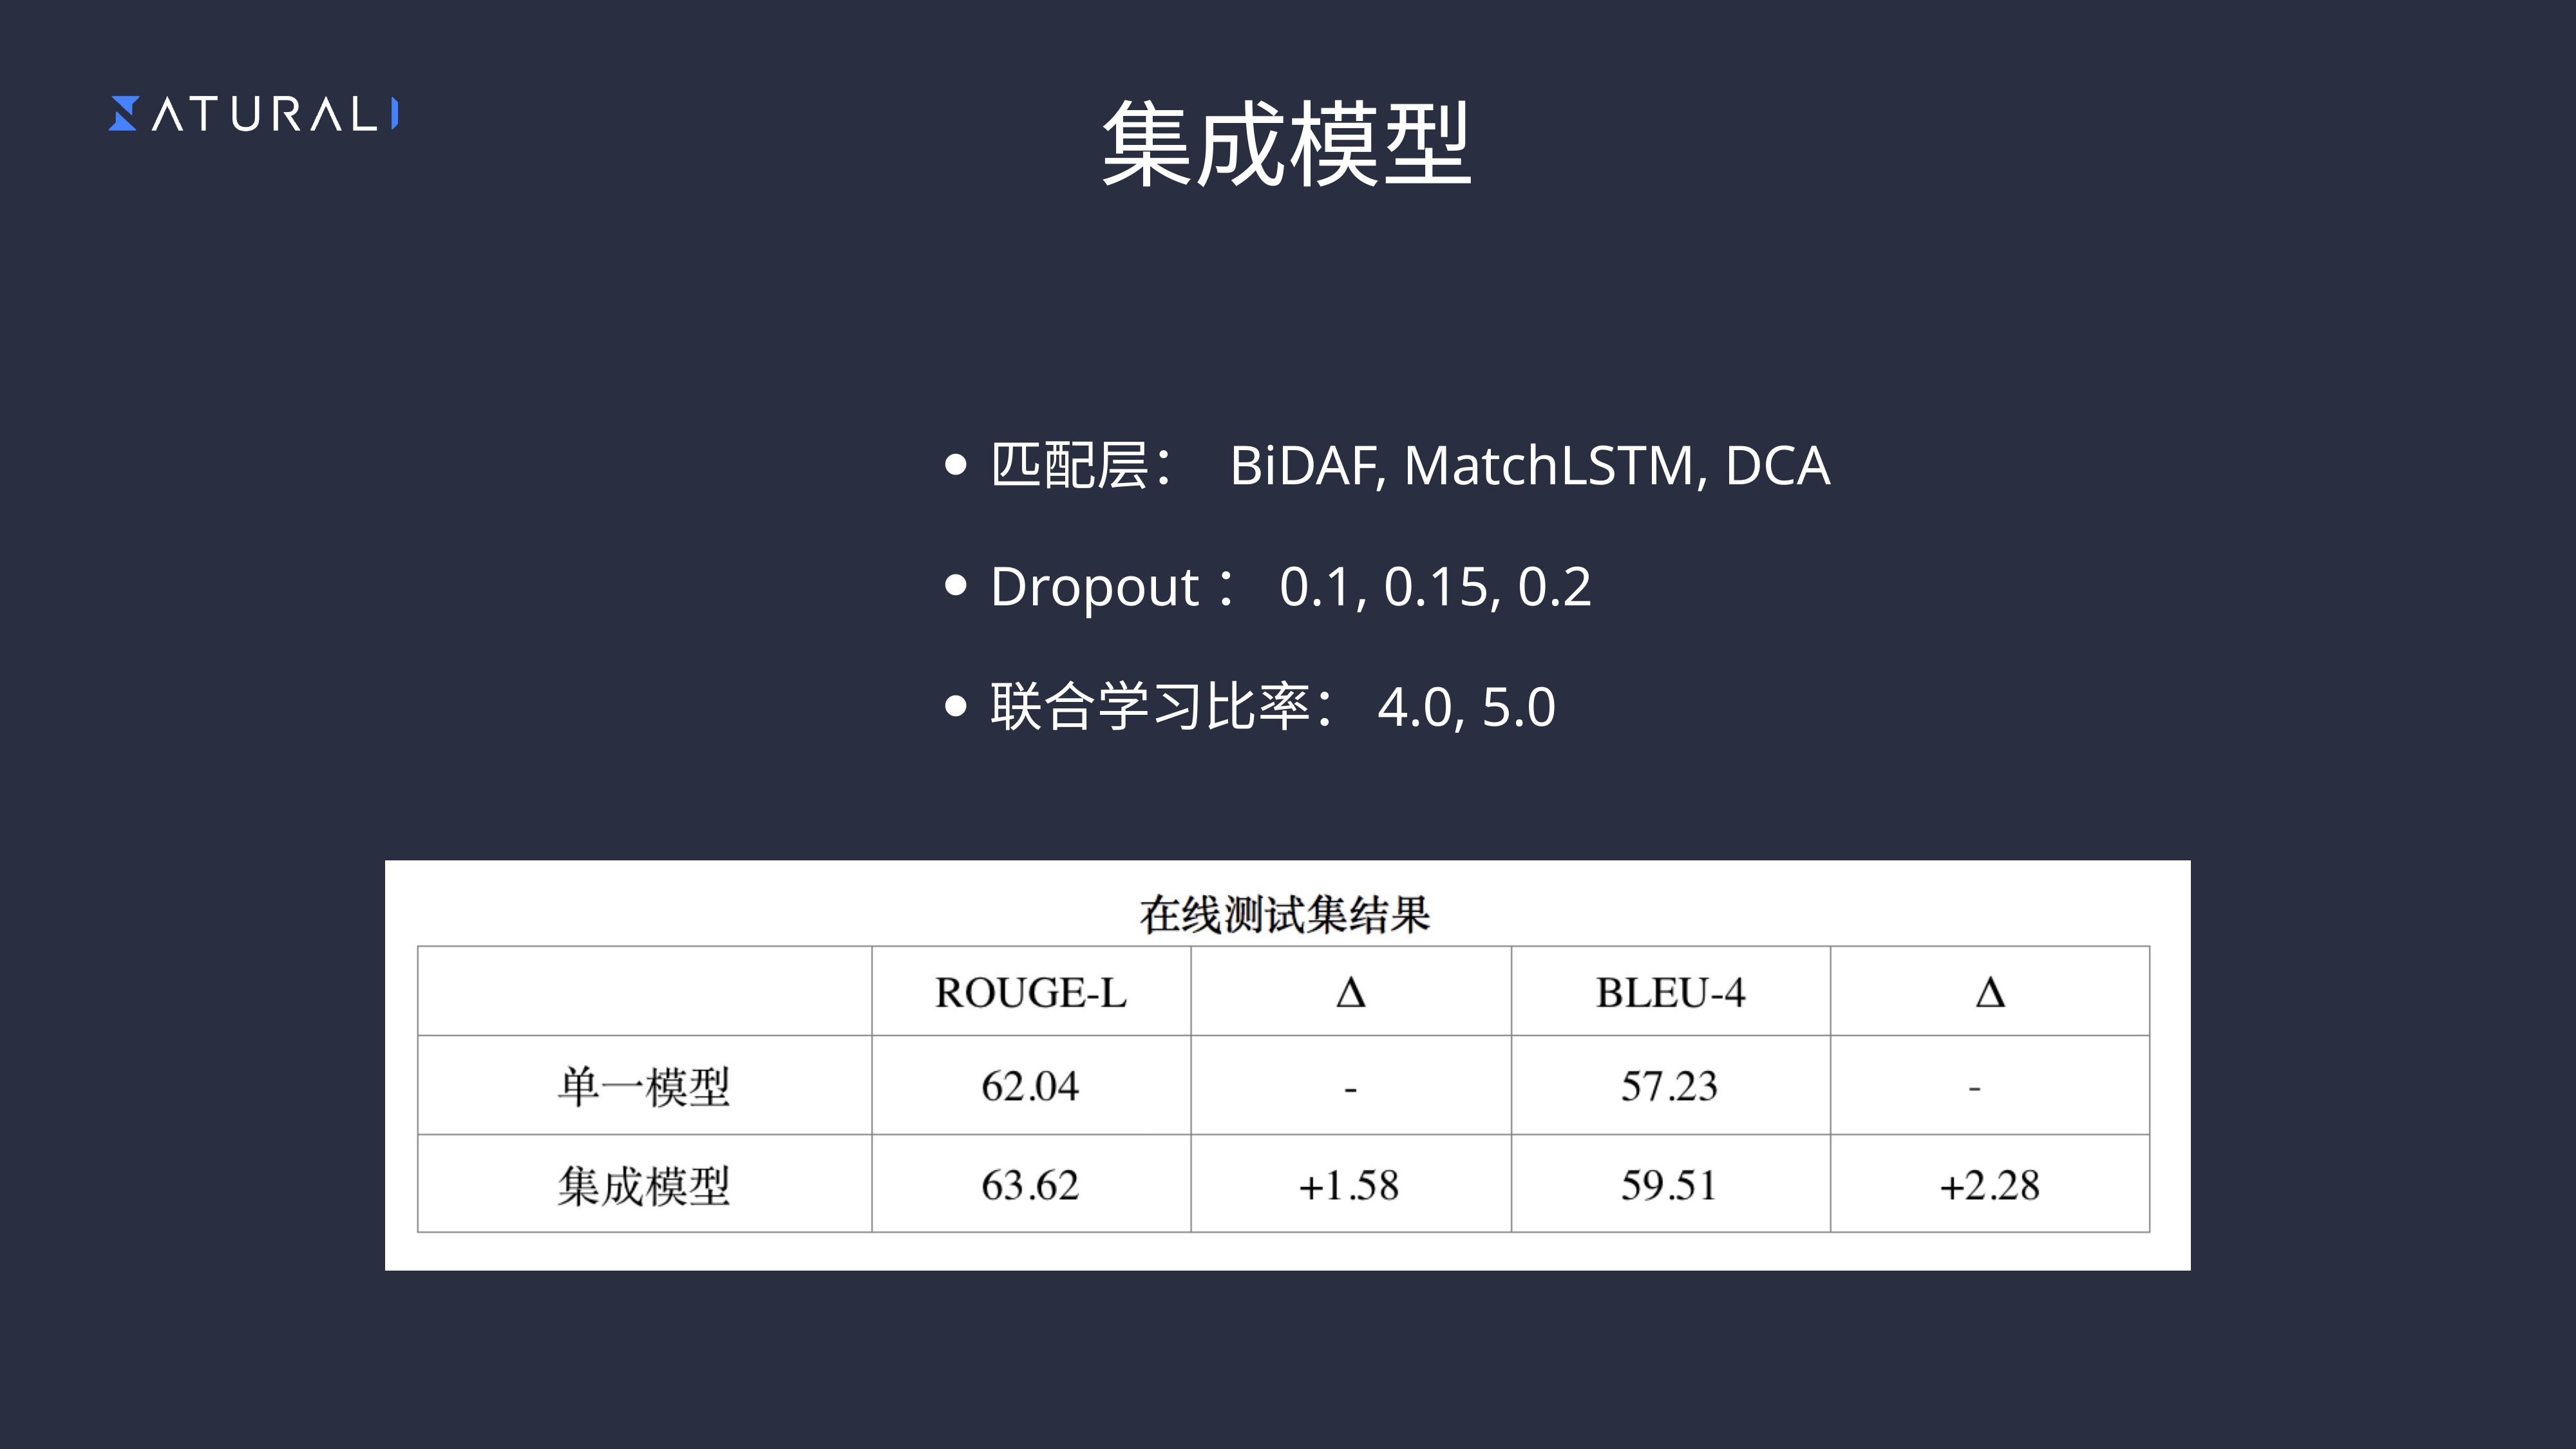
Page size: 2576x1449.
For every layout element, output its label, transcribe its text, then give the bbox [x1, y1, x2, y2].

picture [385, 860, 2191, 1271]
picture [95, 82, 411, 144]
text_box 集成模型 [1096, 81, 1480, 203]
subtitle 匹配层： BiDAF, MatchLSTM, DCA Dropout：0.1, 0.15, 0.2 联合学习比率：4.0, 5.0 [937, 334, 2075, 834]
